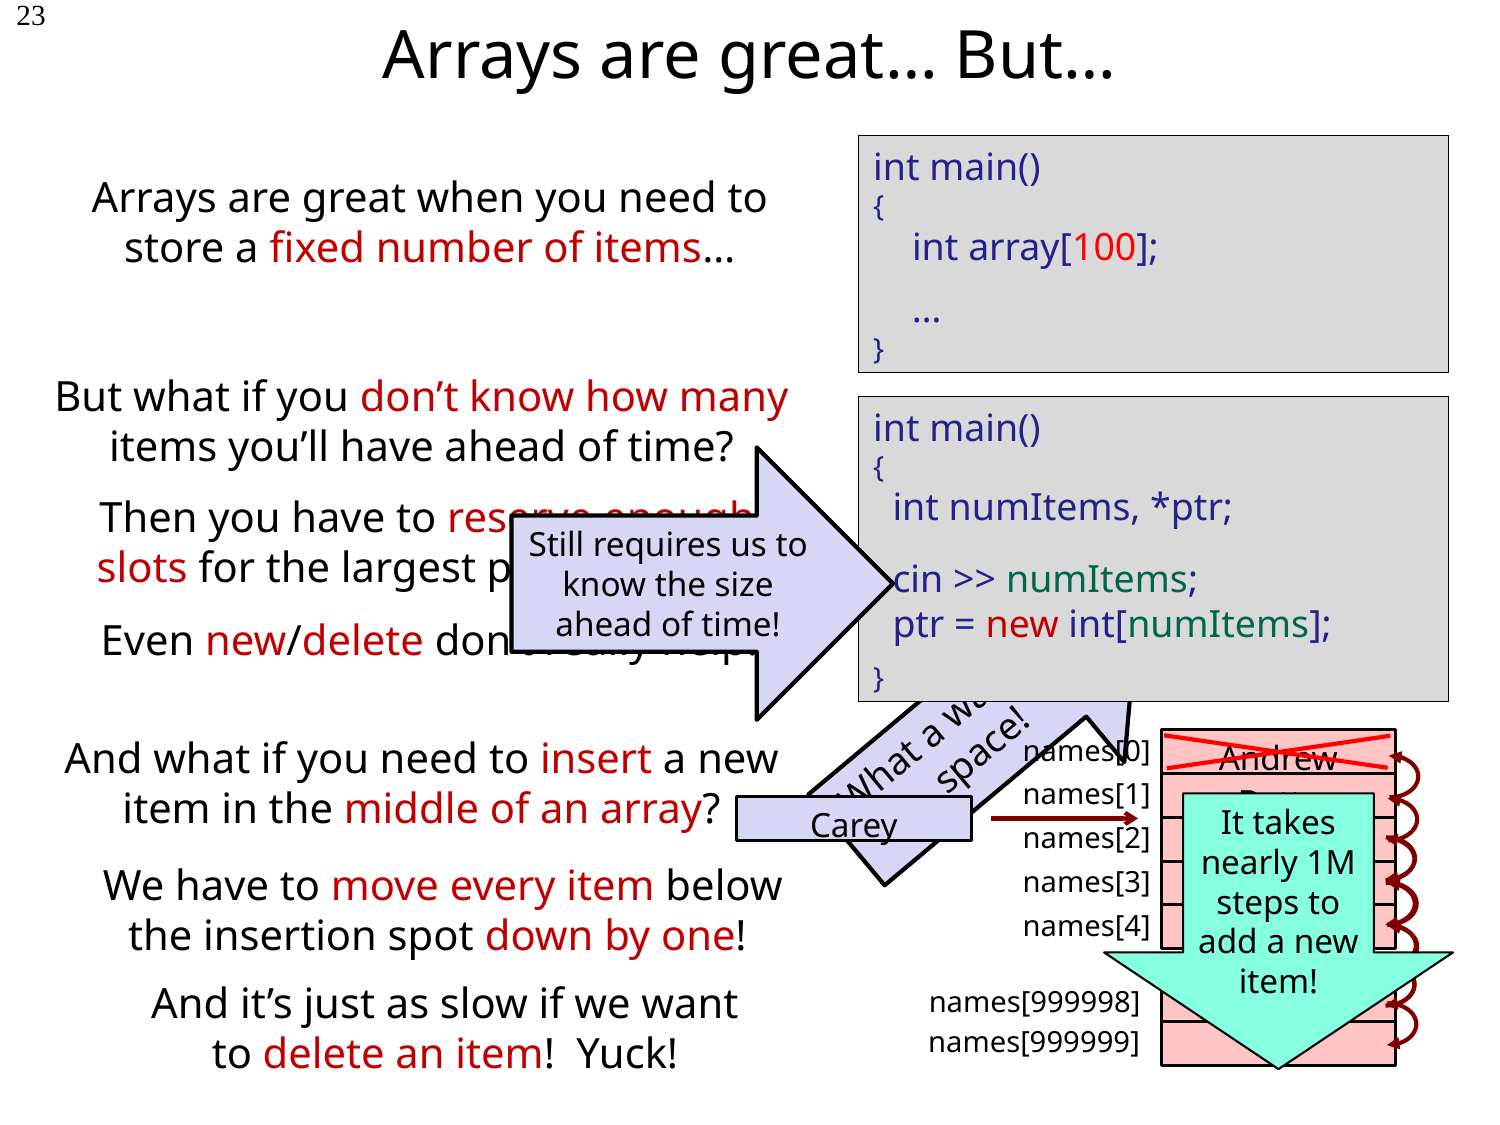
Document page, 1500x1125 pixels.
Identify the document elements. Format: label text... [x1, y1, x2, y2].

text_box And it’s just as slow if we want to delete an item! Yuck! [57, 969, 833, 1084]
text_box Arrays are great when you need to store a fixed number of items… [55, 163, 804, 279]
text_box [1401, 884, 1417, 923]
text_box [1401, 751, 1419, 796]
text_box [1163, 735, 1391, 769]
text_box But what if you don’t know how many items you’ll have ahead of time? [34, 361, 809, 477]
text_box What a waste of space! [809, 702, 1130, 796]
text_box [1401, 841, 1415, 877]
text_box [904, 724, 1397, 1067]
text_box Even new/delete don’t really help! [48, 606, 756, 671]
text_box We have to move every item below the insertion spot down by one! [55, 851, 831, 966]
title Arrays are great… But… [112, 0, 1388, 146]
text_box Carey [736, 796, 898, 841]
text_box [1401, 980, 1415, 1003]
text_box It takes nearly 1M steps to add a new item! [1401, 952, 1453, 988]
text_box int main() { int array[100]; … } [858, 135, 1449, 373]
text_box int main() { int numItems, *ptr; cin >> numItems; ptr = new int[numItems]; } [858, 396, 1449, 702]
text_box [1401, 800, 1418, 839]
text_box [1401, 1005, 1417, 1043]
text_box Then you have to reserve enough slots for the largest possible case. [45, 483, 756, 599]
text_box And what if you need to insert a new item in the middle of an array? [34, 724, 809, 840]
text_box [1401, 927, 1418, 952]
text_box What a waste of space! [847, 841, 898, 886]
text_box Still requires us to know the size ahead of time! [511, 447, 894, 720]
slide_number 23 [0, 0, 61, 65]
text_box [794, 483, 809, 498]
